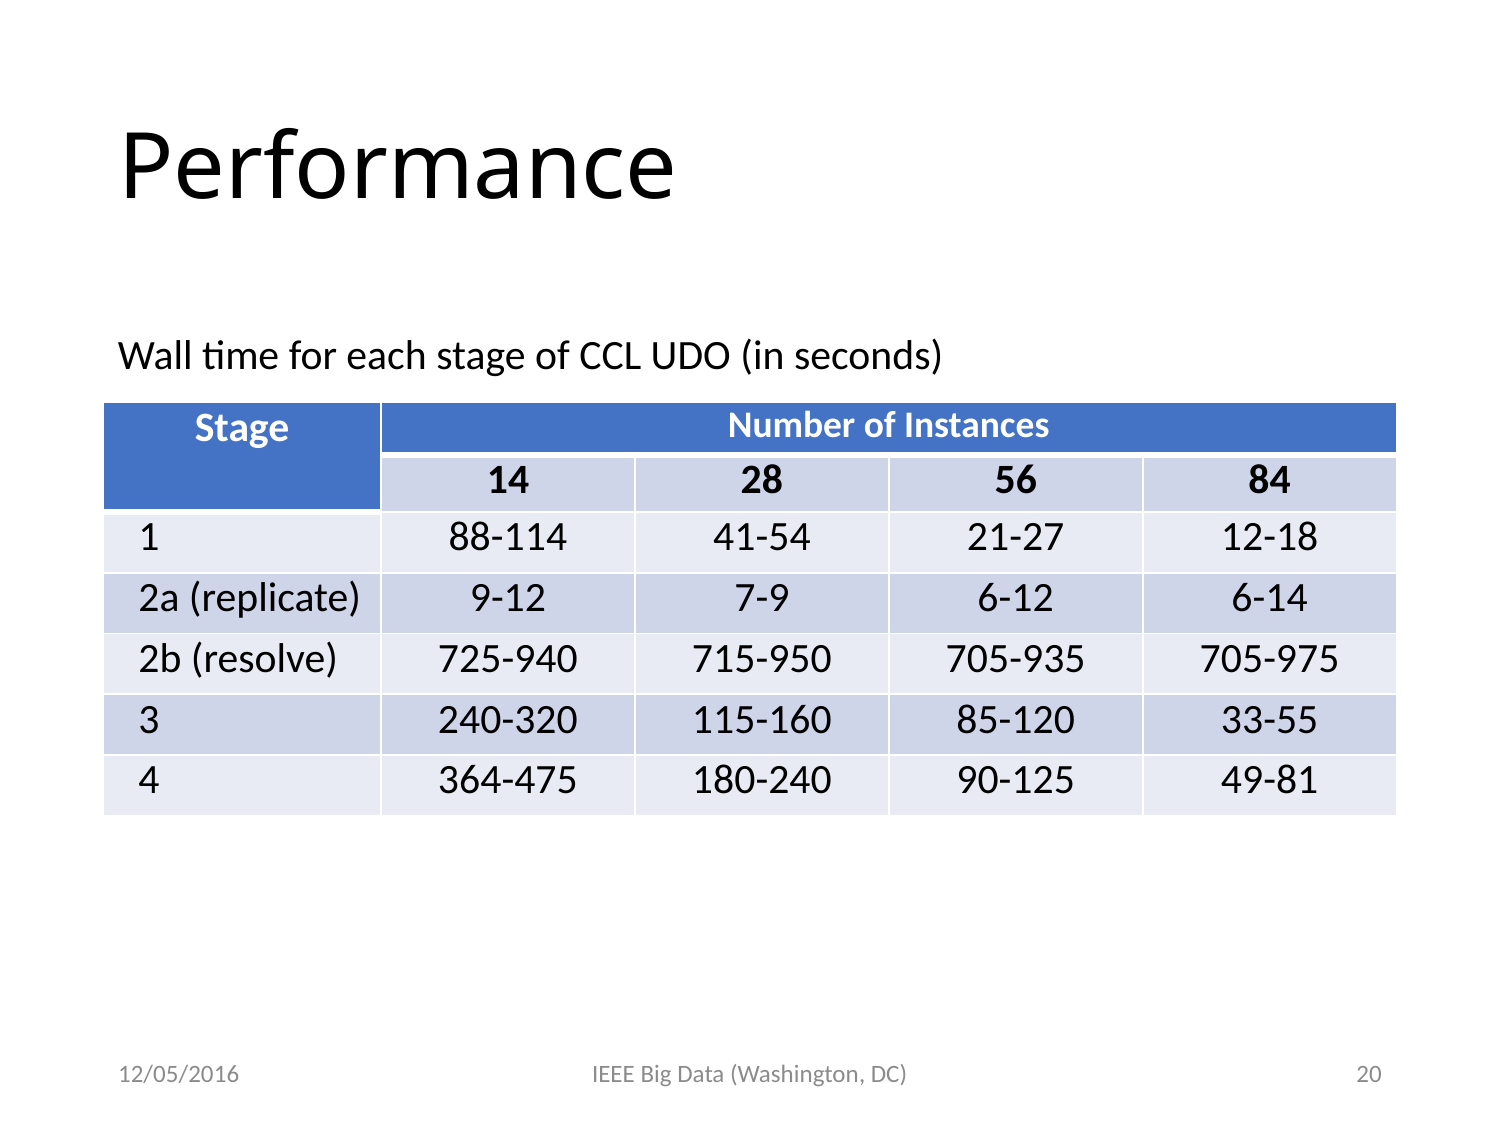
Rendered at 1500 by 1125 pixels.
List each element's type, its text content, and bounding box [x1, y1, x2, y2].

table_cell 49-81 [1144, 756, 1396, 815]
table_header Stage [104, 403, 380, 509]
table_cell 56 [890, 458, 1142, 511]
table_cell 1 [104, 515, 380, 572]
table_cell 6-12 [890, 574, 1142, 633]
footer IEEE Big Data (Washington, DC) [496, 1042, 1004, 1103]
table_cell 2b (resolve) [104, 634, 380, 693]
table_cell 4 [104, 756, 380, 815]
table_cell 715-950 [636, 634, 888, 693]
table_cell 41-54 [636, 513, 888, 572]
table_cell 6-14 [1144, 574, 1396, 633]
table_cell 3 [104, 695, 380, 754]
table_cell 90-125 [890, 756, 1142, 815]
slide_number 20 [1059, 1042, 1397, 1103]
text_box Wall time for each stage of CCL UDO (in seconds) [103, 320, 1397, 386]
table_cell 180-240 [636, 756, 888, 815]
table_cell 21-27 [890, 513, 1142, 572]
table_cell 14 [382, 458, 634, 511]
table_cell 84 [1144, 458, 1396, 511]
table_cell 364-475 [382, 756, 634, 815]
table_cell 725-940 [382, 634, 634, 693]
table_cell 705-935 [890, 634, 1142, 693]
table_cell 240-320 [382, 695, 634, 754]
table_cell 7-9 [636, 574, 888, 633]
table_cell 115-160 [636, 695, 888, 754]
title Performance [103, 59, 1397, 278]
table_cell 2a (replicate) [104, 574, 380, 633]
table_cell 28 [636, 458, 888, 511]
table_cell 85-120 [890, 695, 1142, 754]
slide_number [103, 1042, 441, 1103]
table_cell 9-12 [382, 574, 634, 633]
table_header Number of Instances [382, 403, 1396, 452]
table_cell 12-18 [1144, 513, 1396, 572]
table_cell 88-114 [382, 513, 634, 572]
table_cell 33-55 [1144, 695, 1396, 754]
table_cell 705-975 [1144, 634, 1396, 693]
